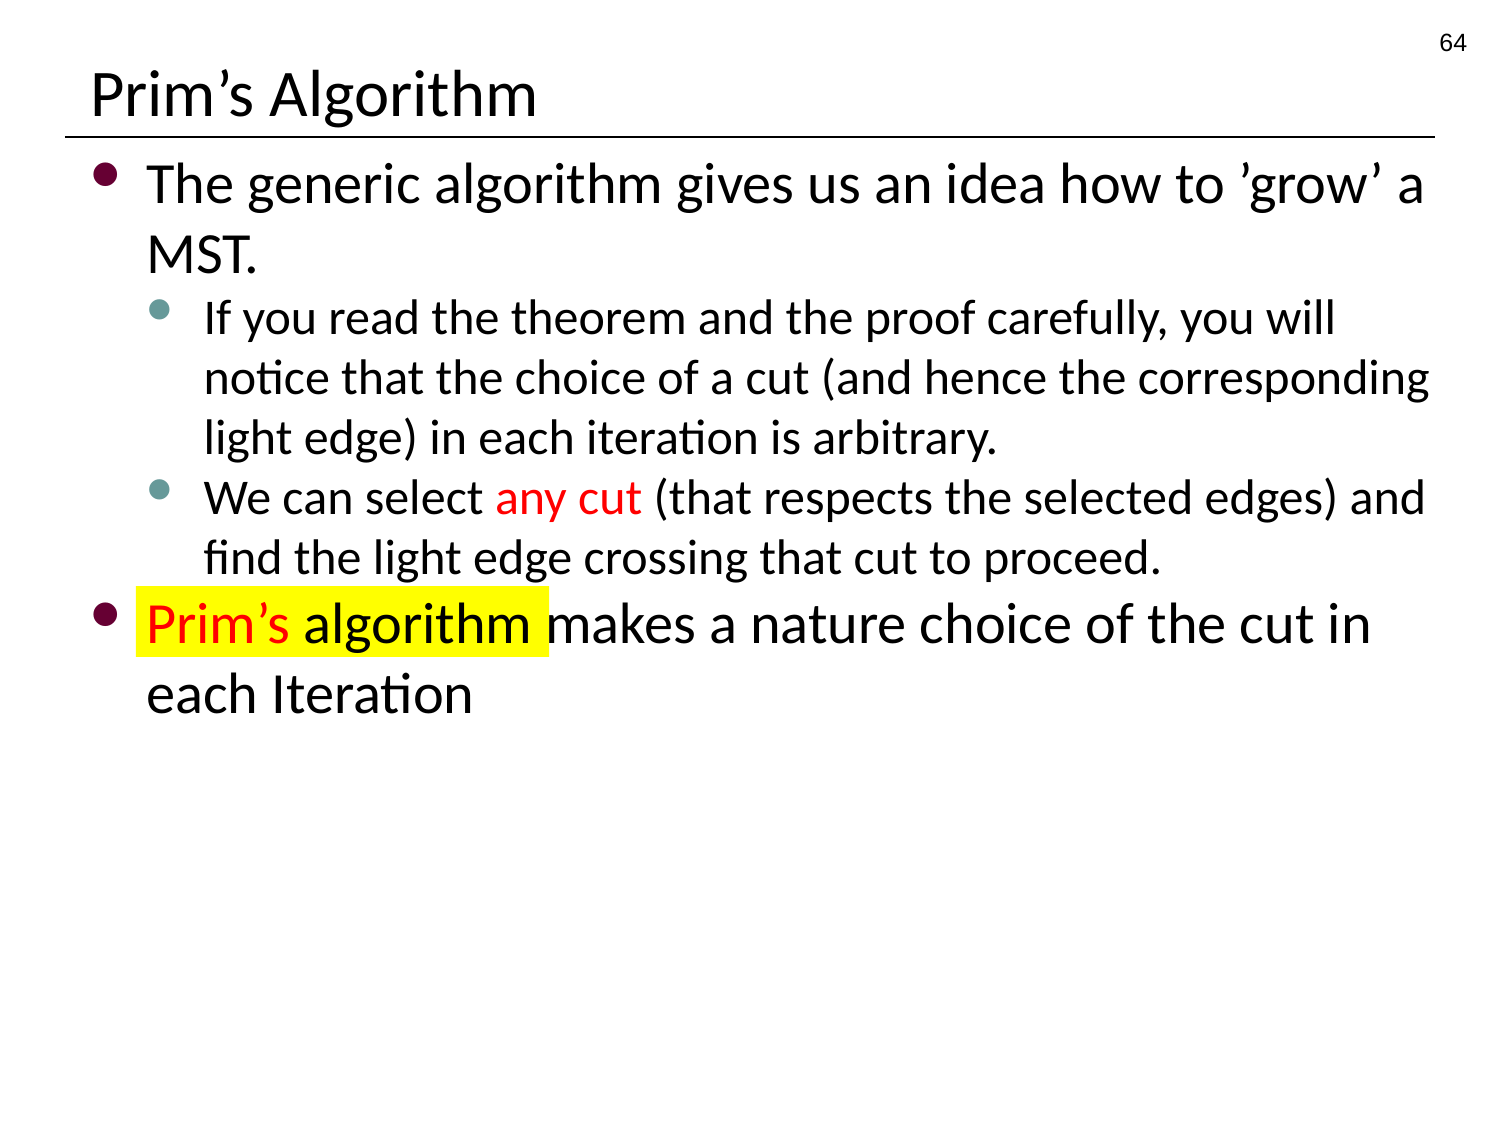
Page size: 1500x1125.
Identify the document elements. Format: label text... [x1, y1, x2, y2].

list The generic algorithm gives us an idea how to ’grow’ a MST. If you read the theorem and the proof carefully, you will notice that the choice of a cut (and hence the corresponding light edge) in each iteration is arbitrary. We can select any cut (that respects the selected edges) and find the light edge crossing that cut to proceed. Prim’s algorithm makes a nature choice of the cut in each Iteration [75, 137, 1447, 1083]
title Prim’s Algorithm [75, 20, 1425, 138]
slide_number 64 [1131, 18, 1483, 62]
